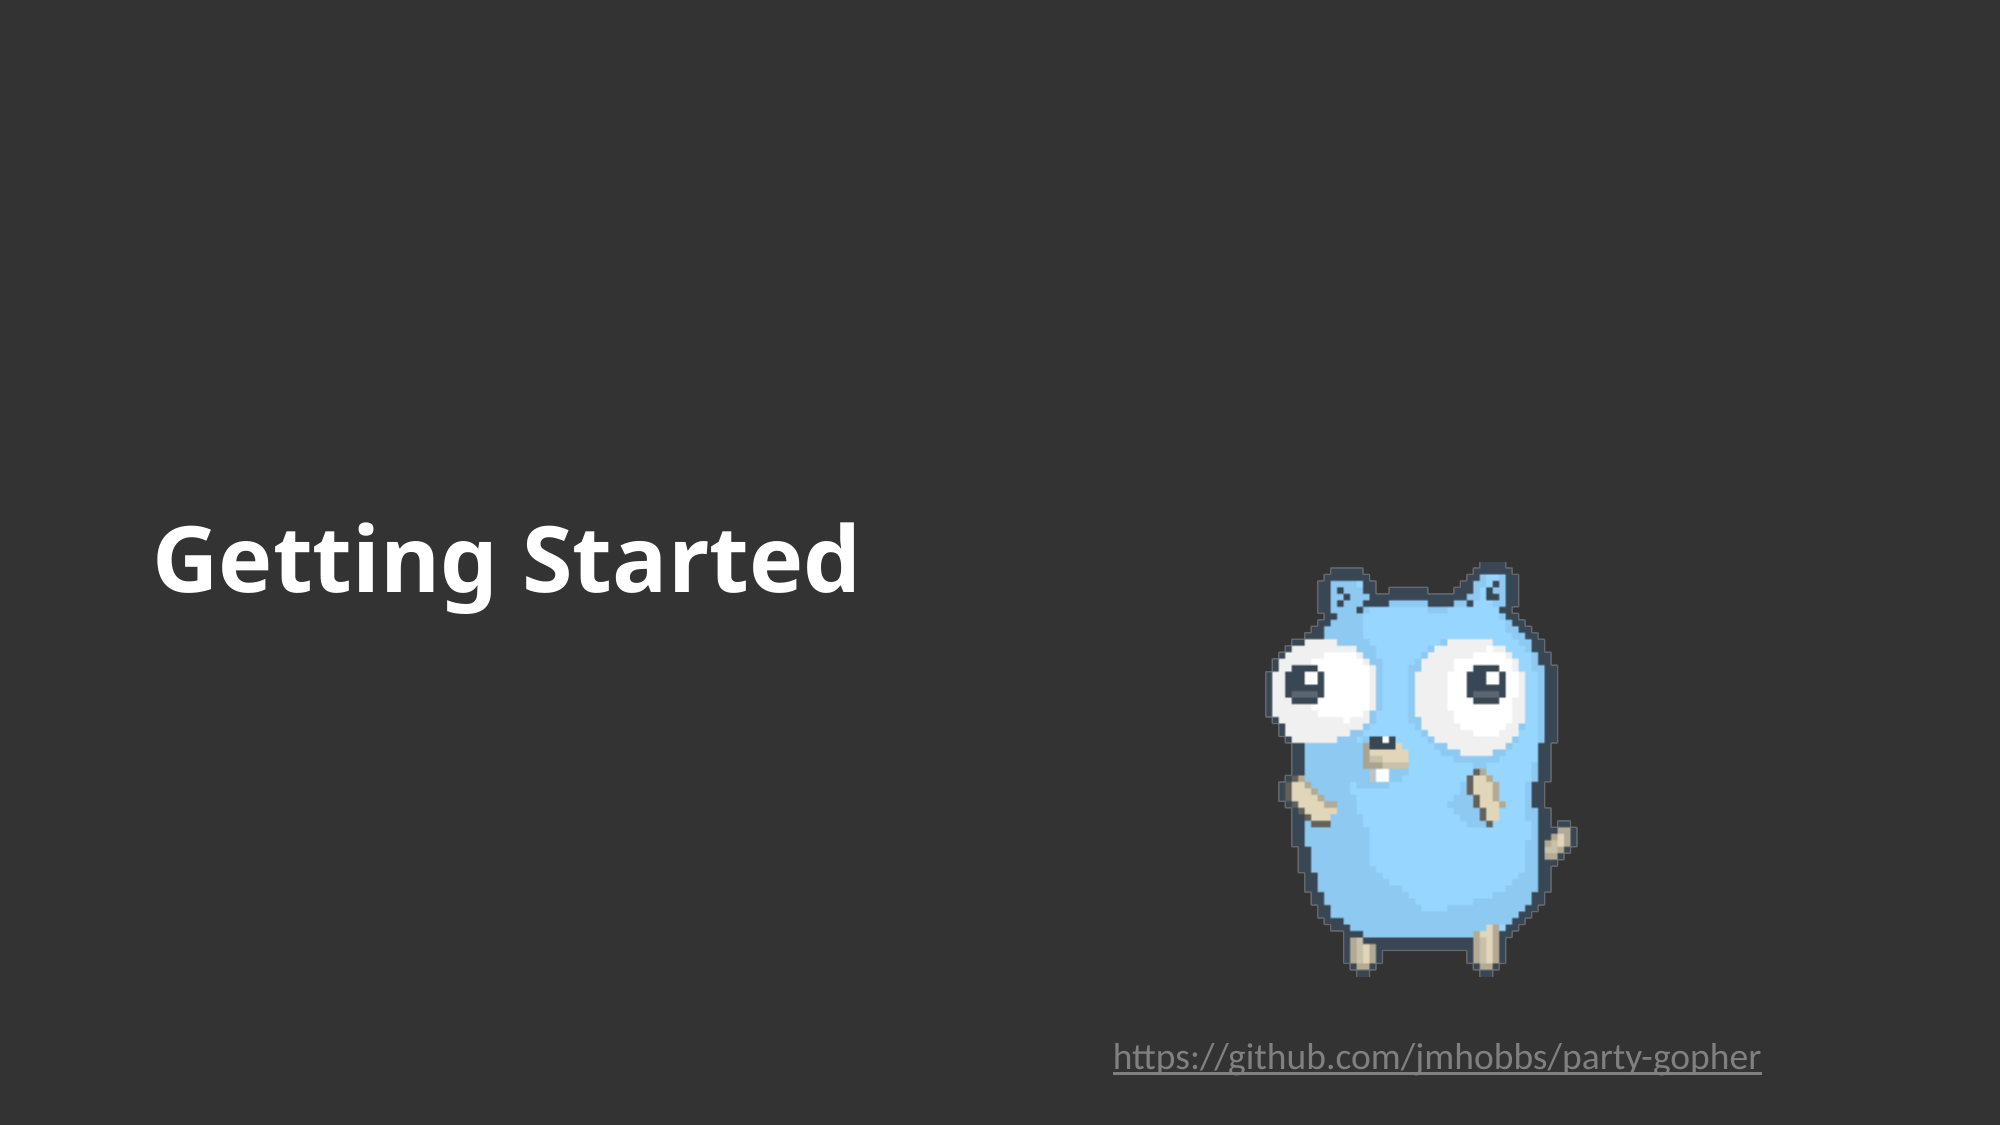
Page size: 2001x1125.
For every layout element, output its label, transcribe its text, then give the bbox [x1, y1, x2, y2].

picture [1208, 562, 1623, 977]
title Getting Started [137, 453, 1863, 672]
text_box https://github.com/jmhobbs/party-gopher [1098, 1024, 1778, 1085]
